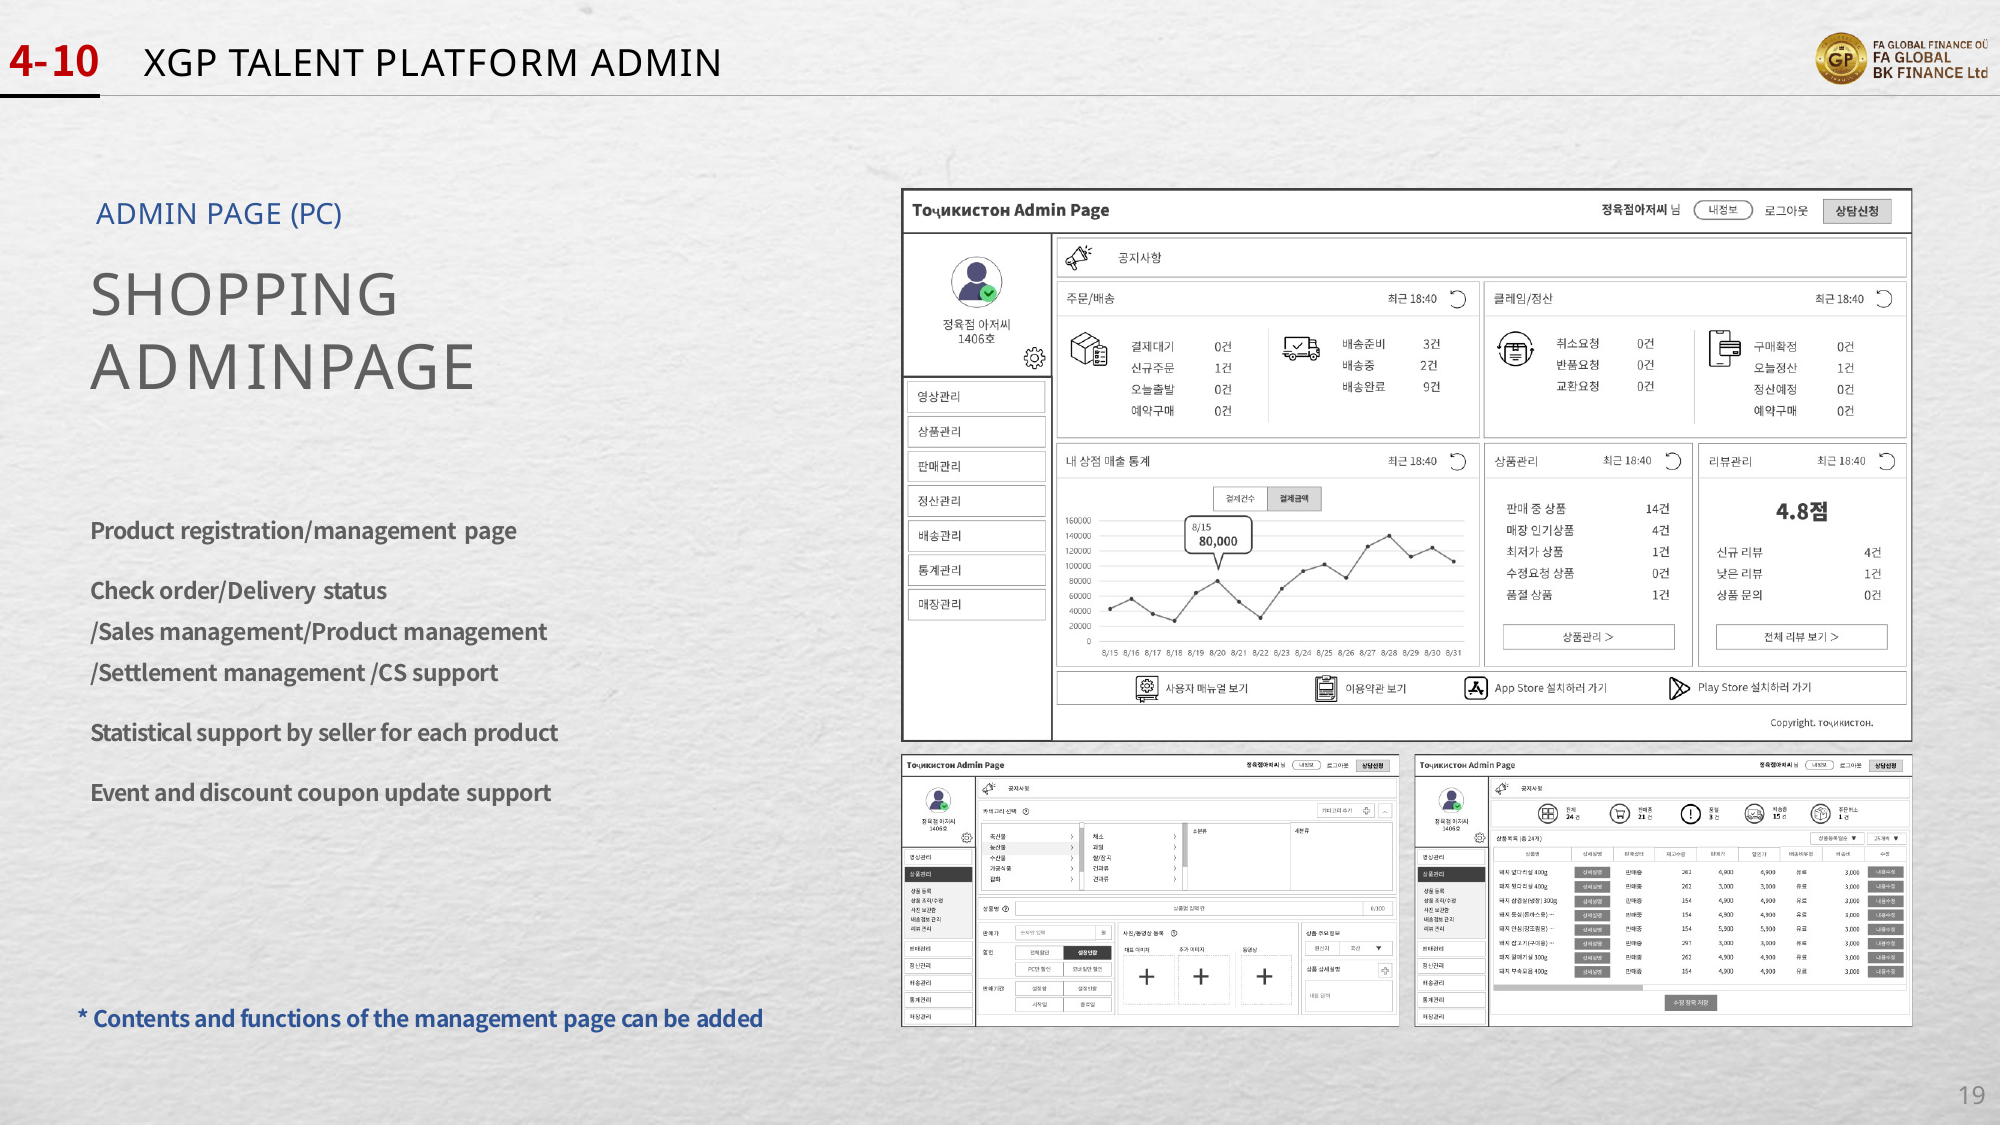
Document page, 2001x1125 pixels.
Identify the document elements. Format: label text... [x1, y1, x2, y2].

text_box * Contents and functions of the management page can be added [75, 1002, 800, 1033]
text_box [900, 188, 1913, 1027]
text_box 4-10 [7, 32, 102, 85]
text_box ADMIN PAGE (PC) SHOPPING ADMINPAGE [88, 179, 502, 402]
picture [0, 0, 2000, 95]
picture [0, 96, 2000, 1125]
text_box XGP TALENT PLATFORM ADMIN [141, 36, 762, 84]
text_box Product registration/management page Check order/Delivery status /Sales management/Product management /Settlement management /CS support Statistical support by seller for each product Event and discount coupon update support [87, 514, 584, 807]
slide_number 19 [1951, 1075, 1992, 1125]
